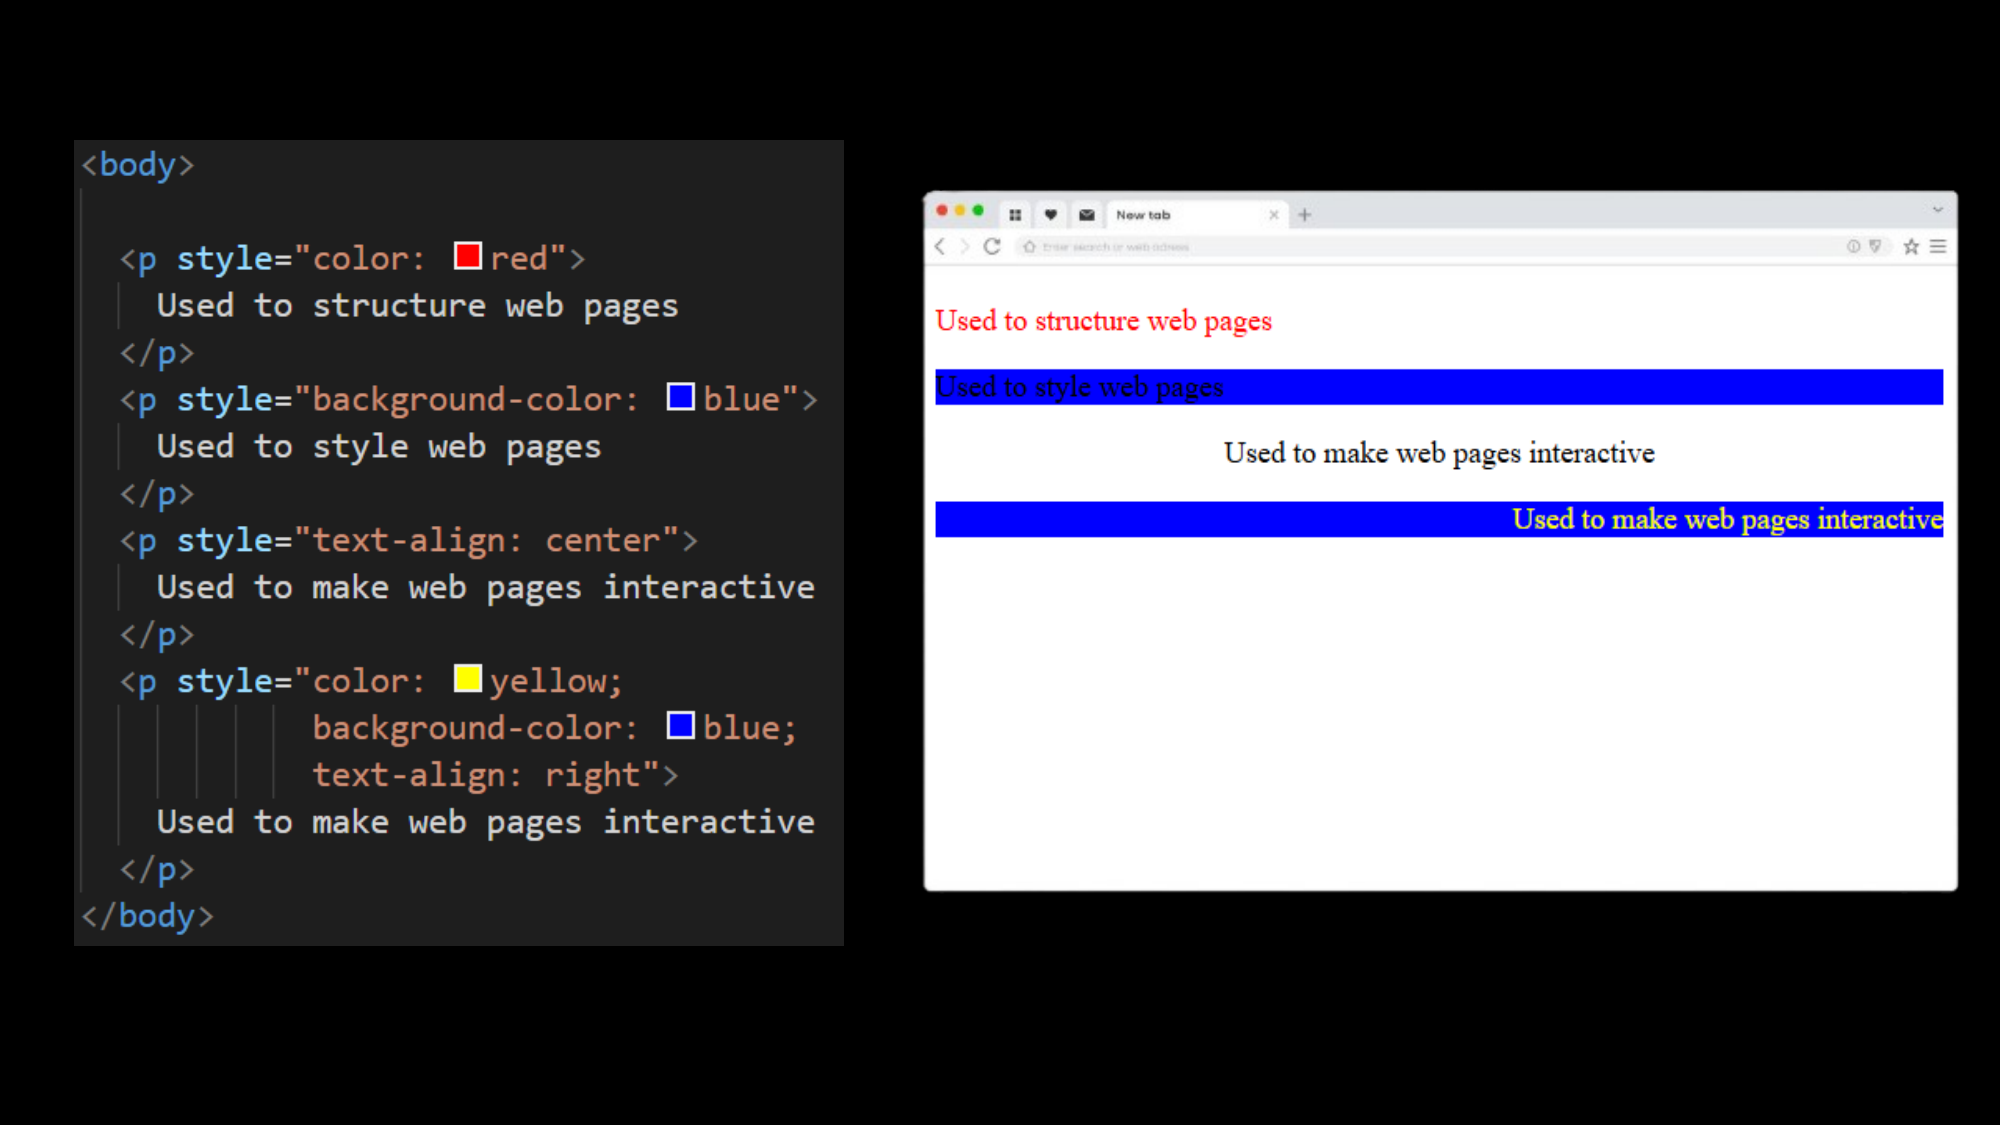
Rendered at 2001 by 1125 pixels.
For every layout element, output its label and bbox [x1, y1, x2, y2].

picture [74, 140, 844, 946]
picture [882, 140, 2000, 933]
